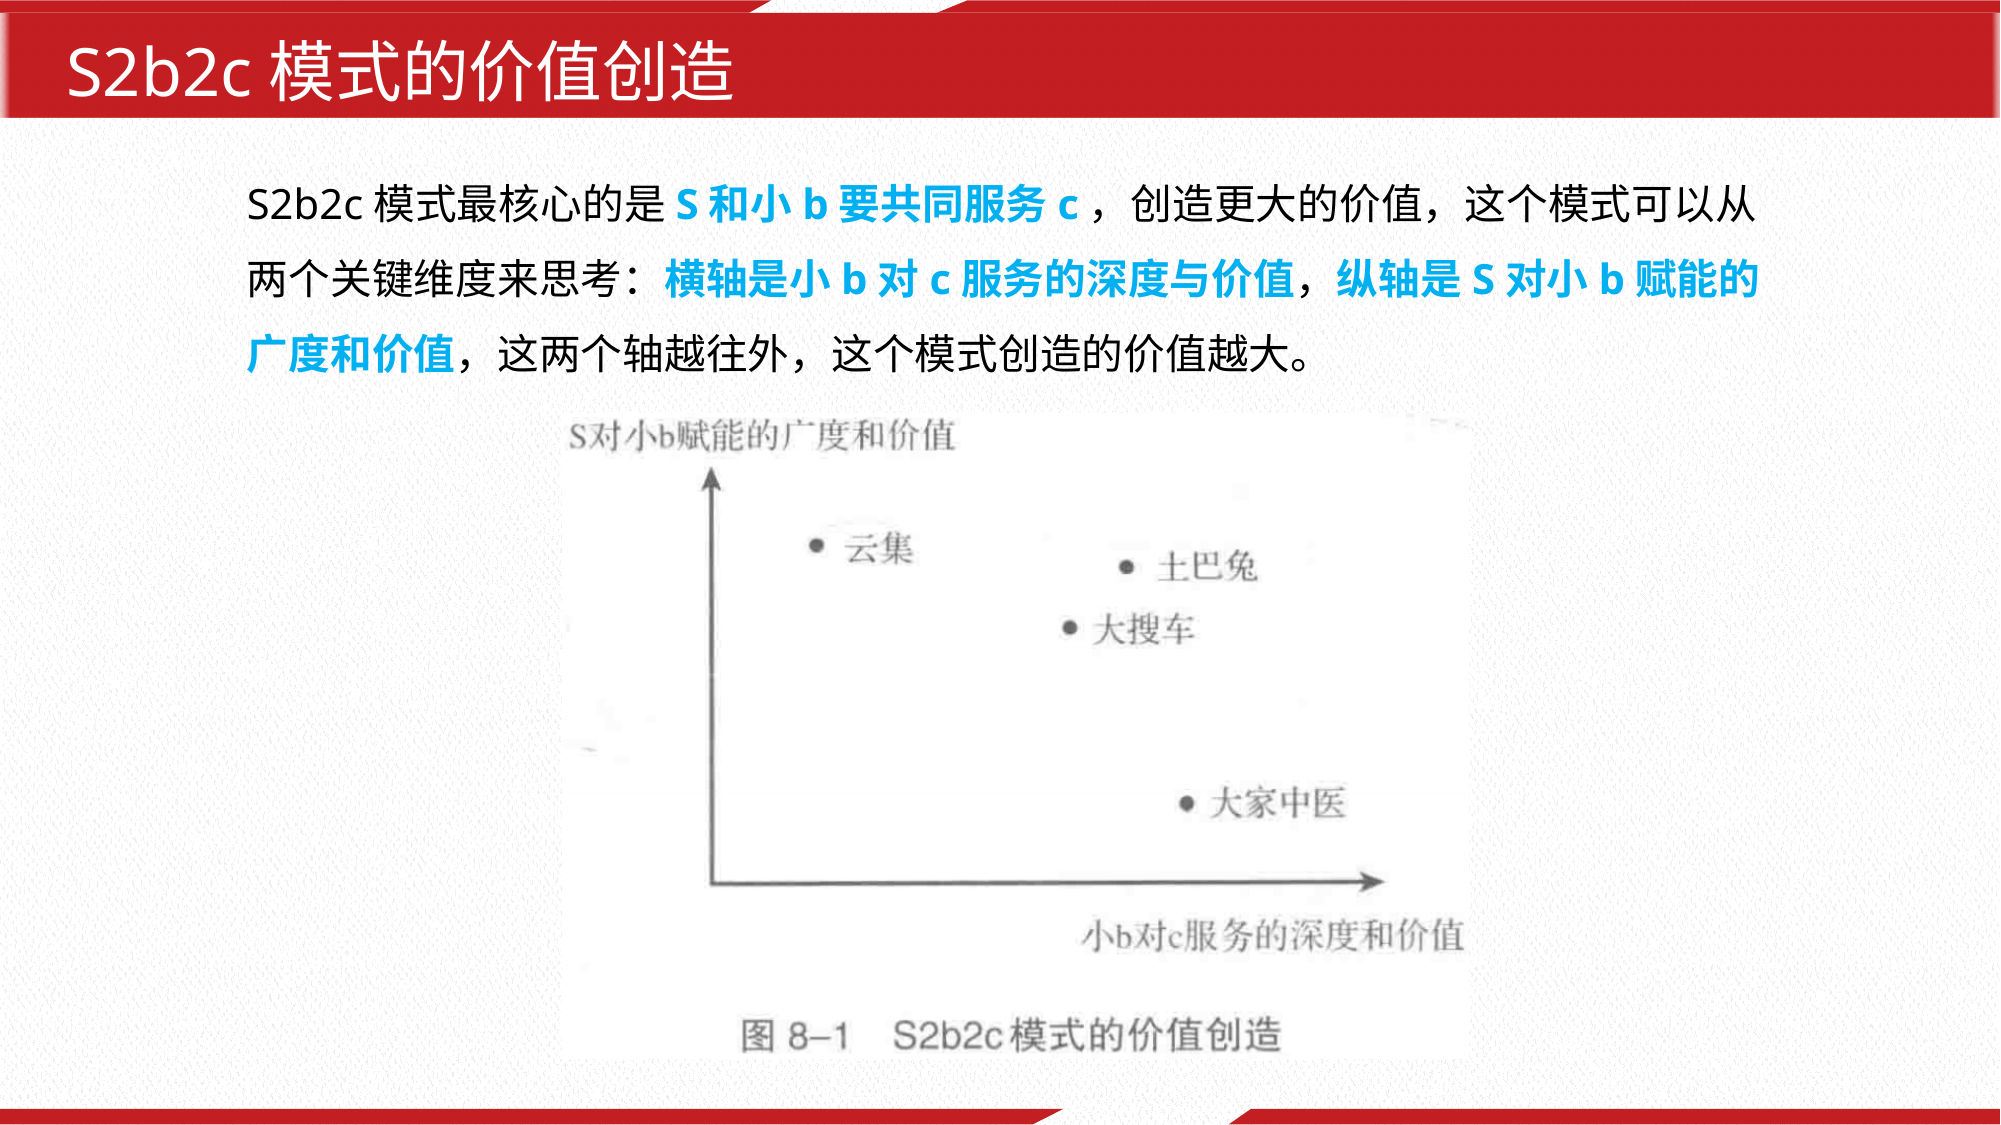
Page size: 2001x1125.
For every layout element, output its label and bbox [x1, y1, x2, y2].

picture [0, 12, 2000, 118]
text_box [0, 118, 2000, 1125]
text_box [0, 0, 2000, 12]
picture [561, 413, 1469, 1059]
